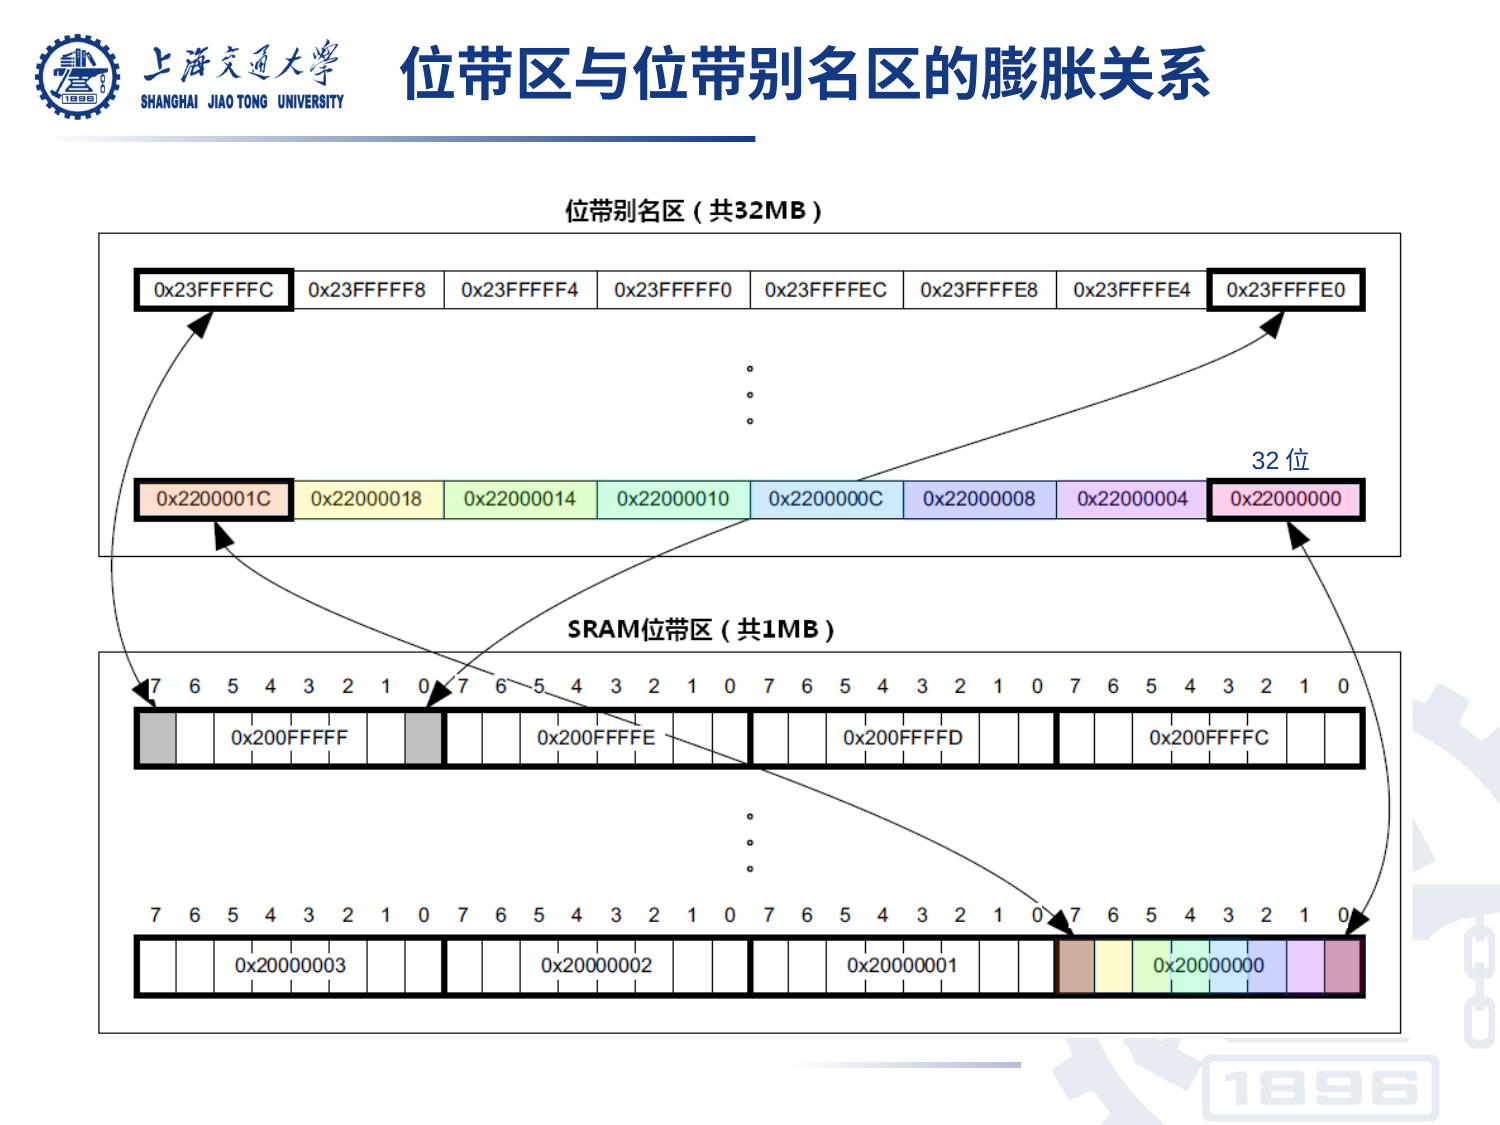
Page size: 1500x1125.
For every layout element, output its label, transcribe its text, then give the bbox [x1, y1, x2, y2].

picture [0, 0, 1500, 1125]
text_box 位带区与位带别名区的膨胀关系 [112, 29, 1500, 143]
